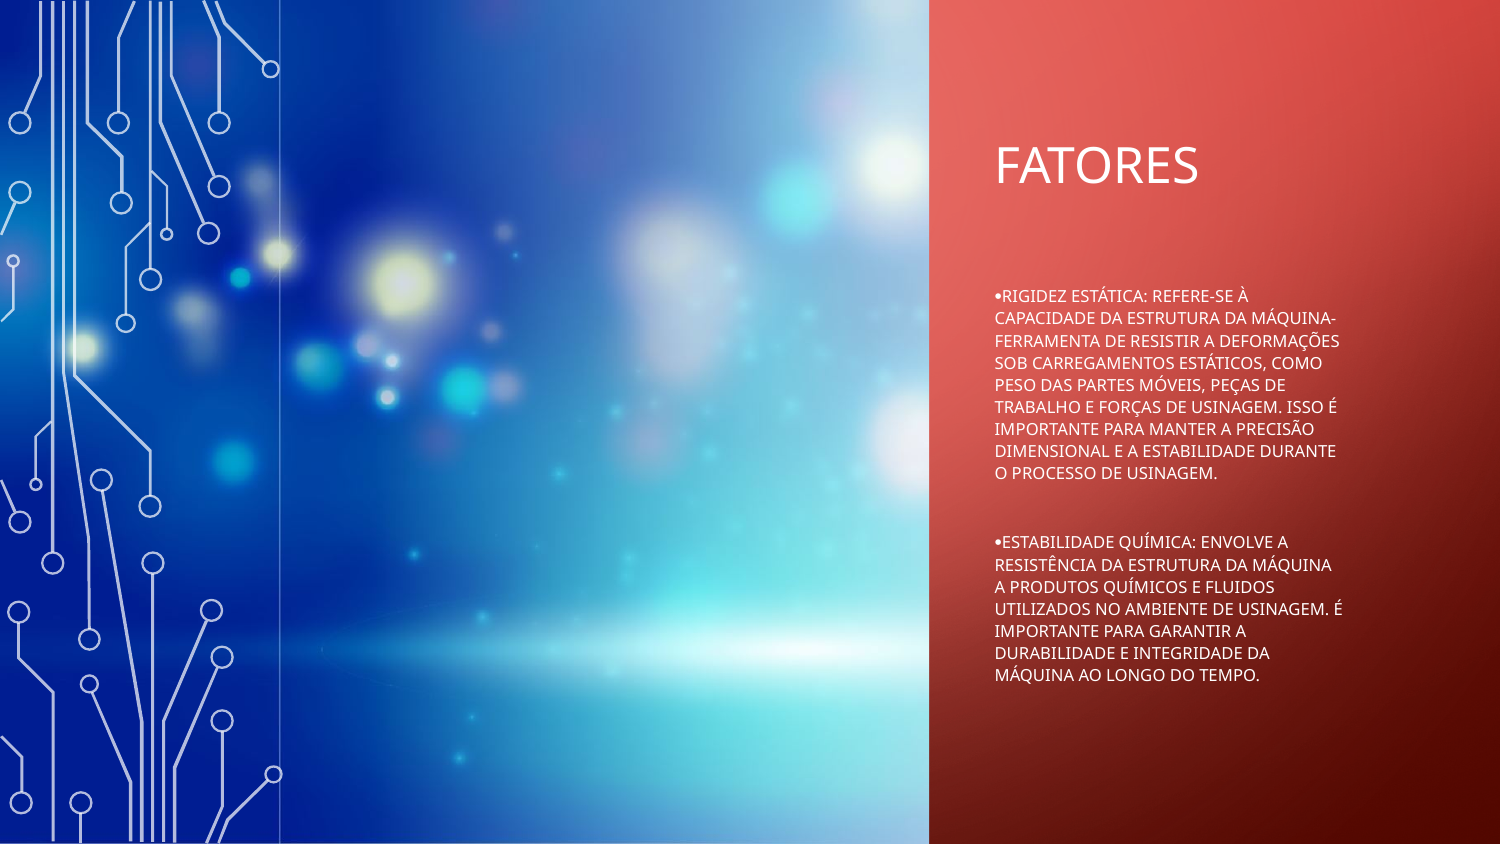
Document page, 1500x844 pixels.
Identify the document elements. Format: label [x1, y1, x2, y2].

text_box [930, 0, 1500, 844]
text_box [0, 0, 284, 844]
picture [284, 0, 930, 844]
